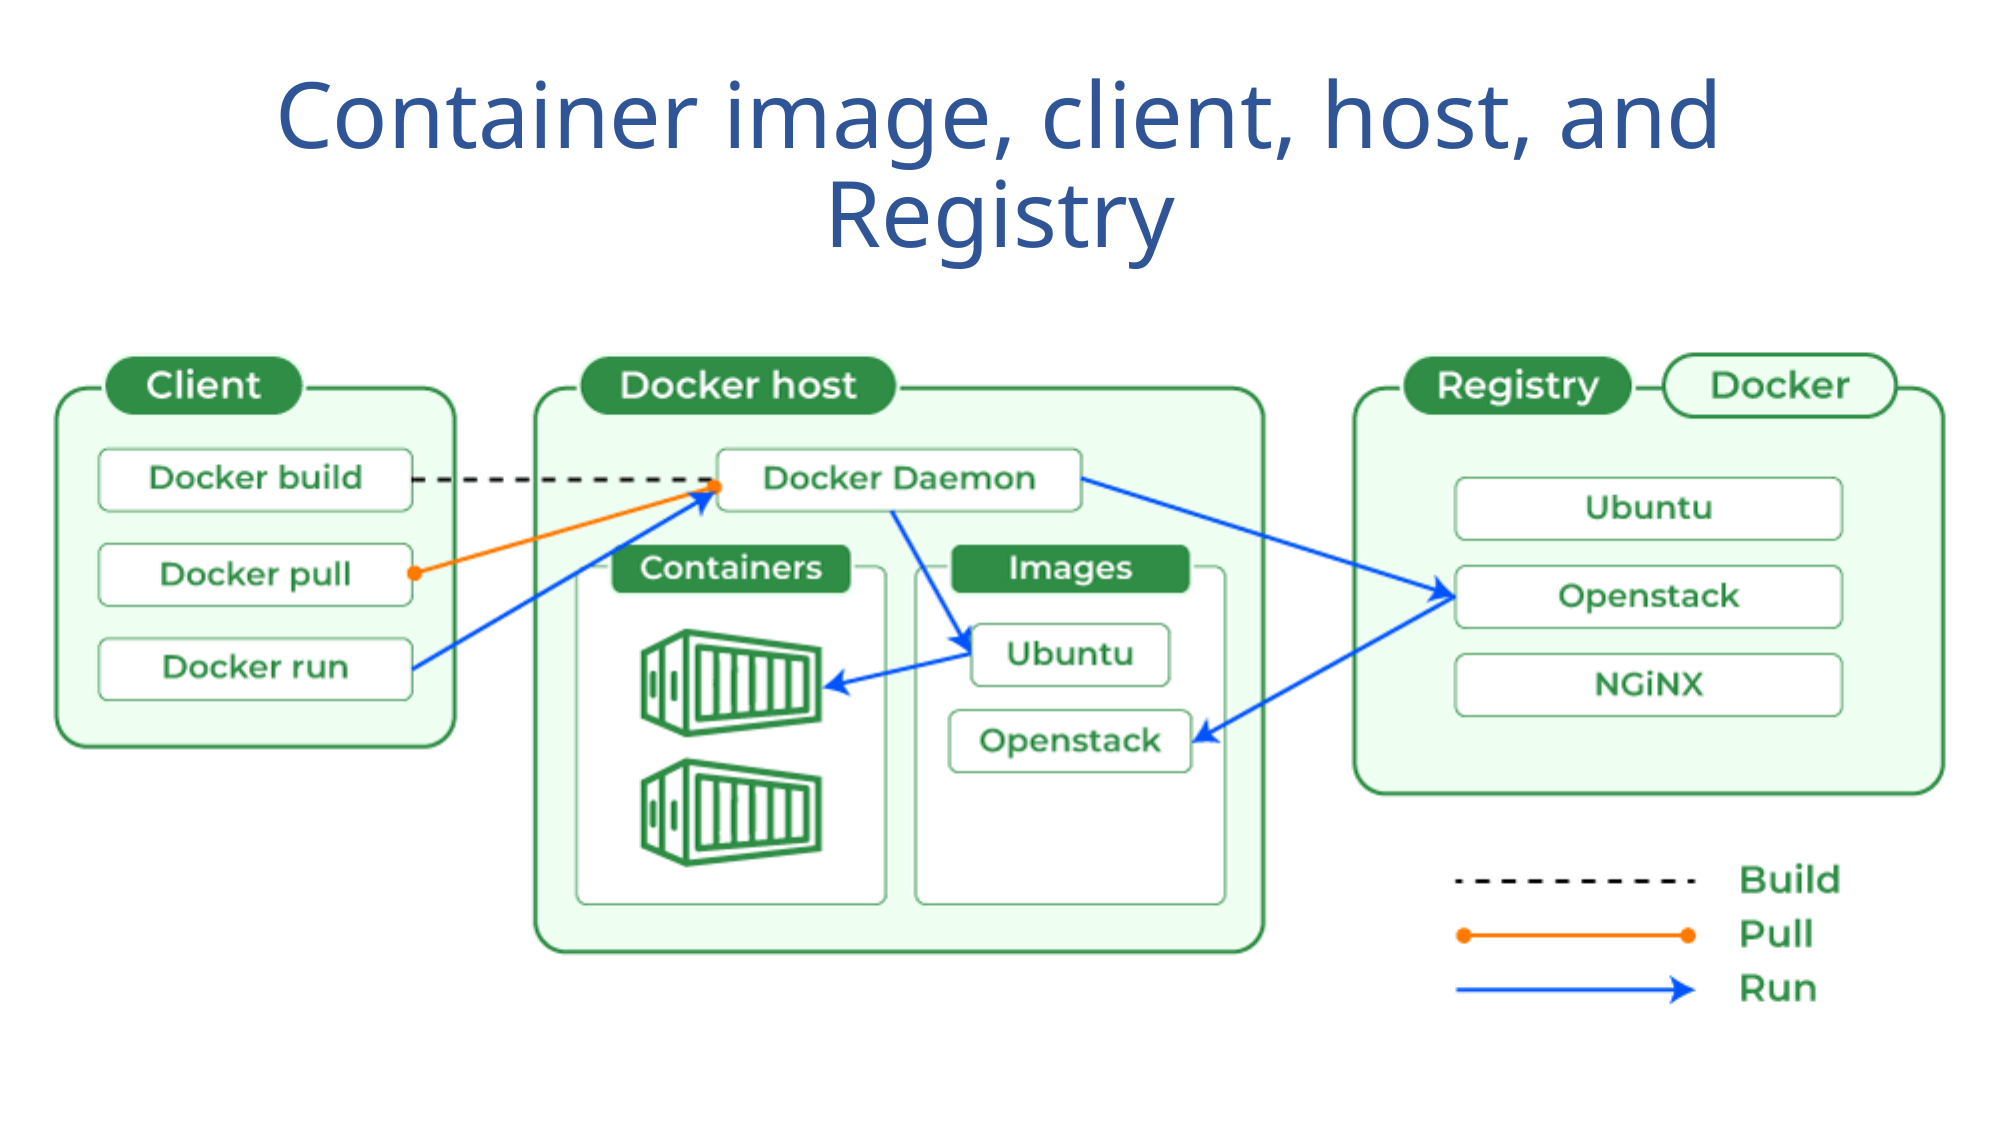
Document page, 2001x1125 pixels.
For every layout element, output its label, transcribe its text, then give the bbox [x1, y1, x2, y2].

title Container image, client, host, and Registry [137, 59, 1863, 278]
picture [0, 299, 2000, 1064]
